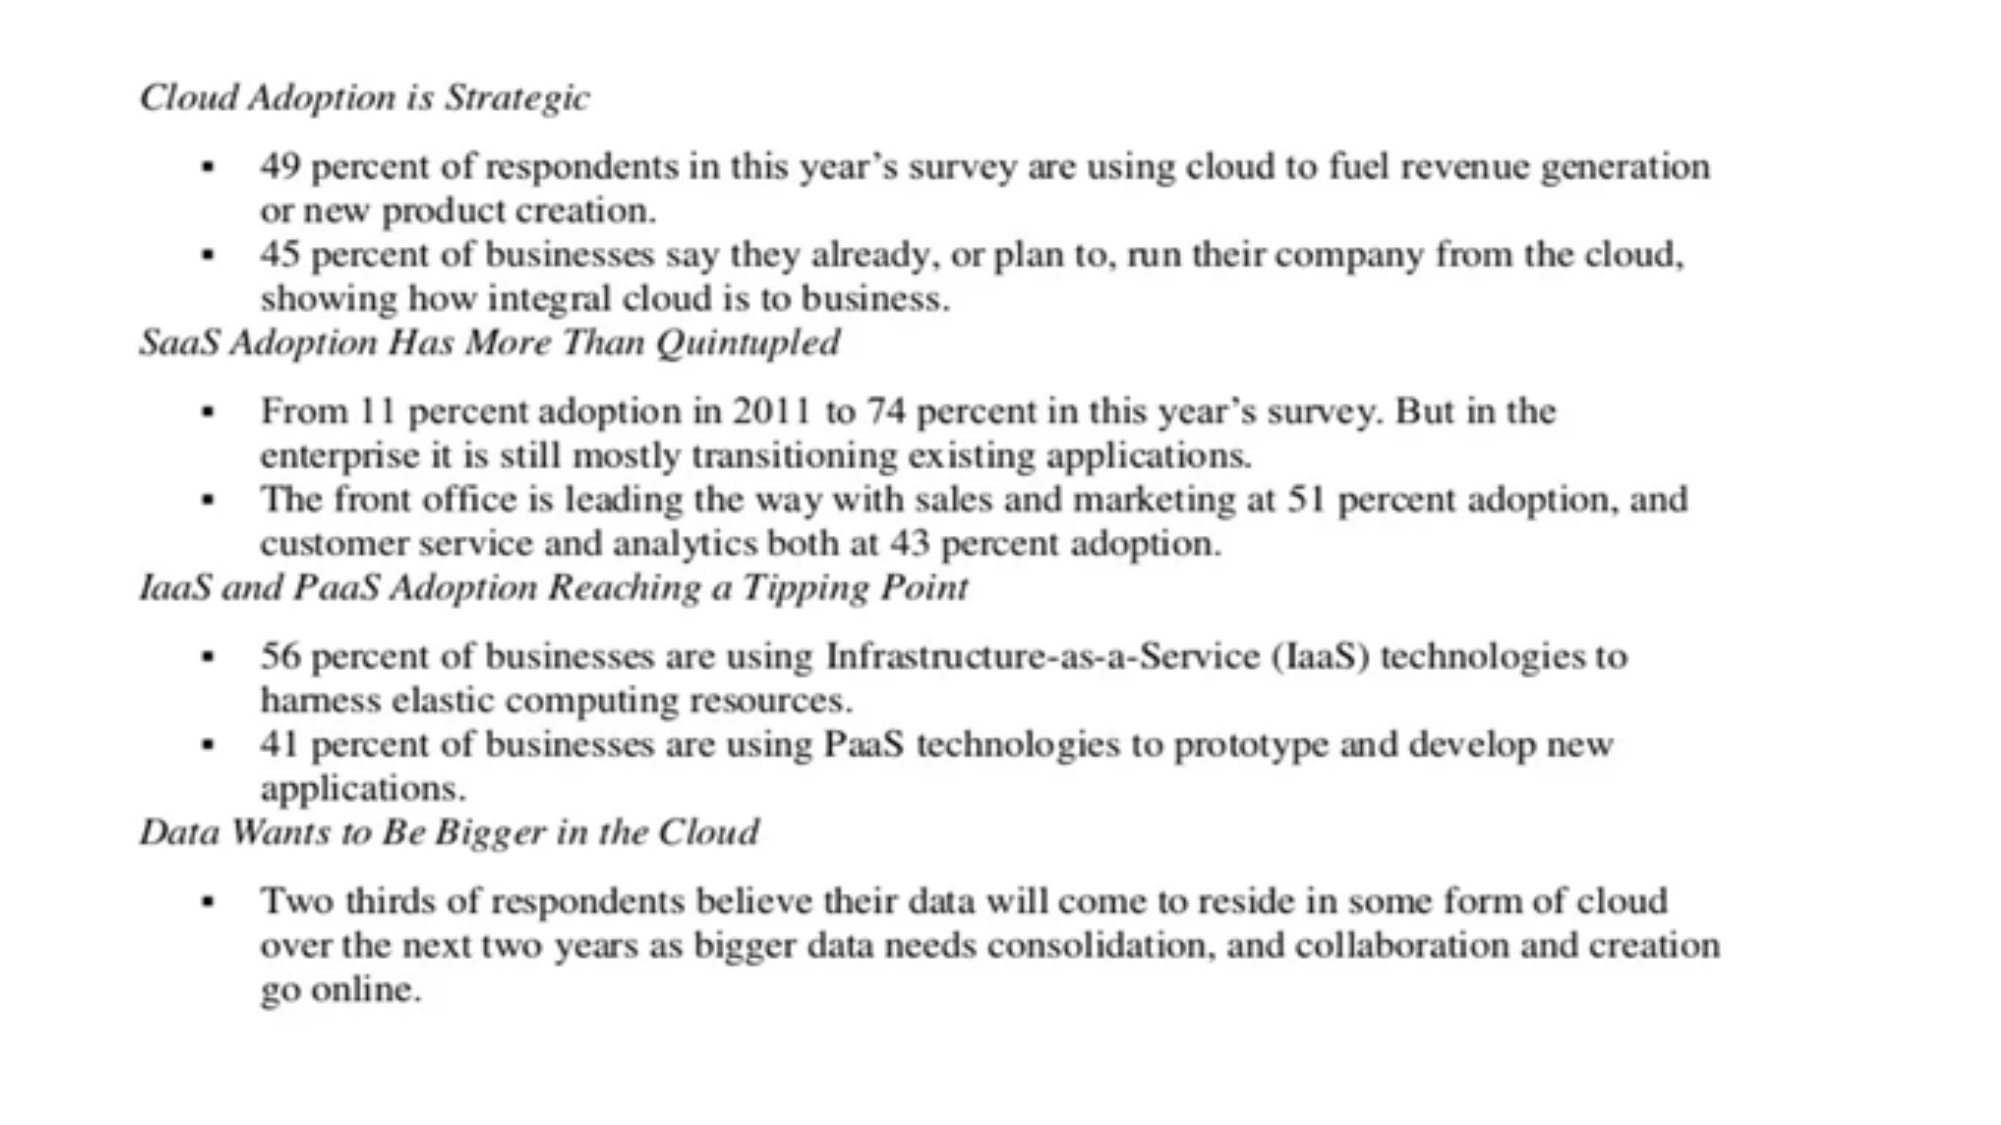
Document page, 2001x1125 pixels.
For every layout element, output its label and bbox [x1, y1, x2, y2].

picture [75, 50, 1830, 1041]
